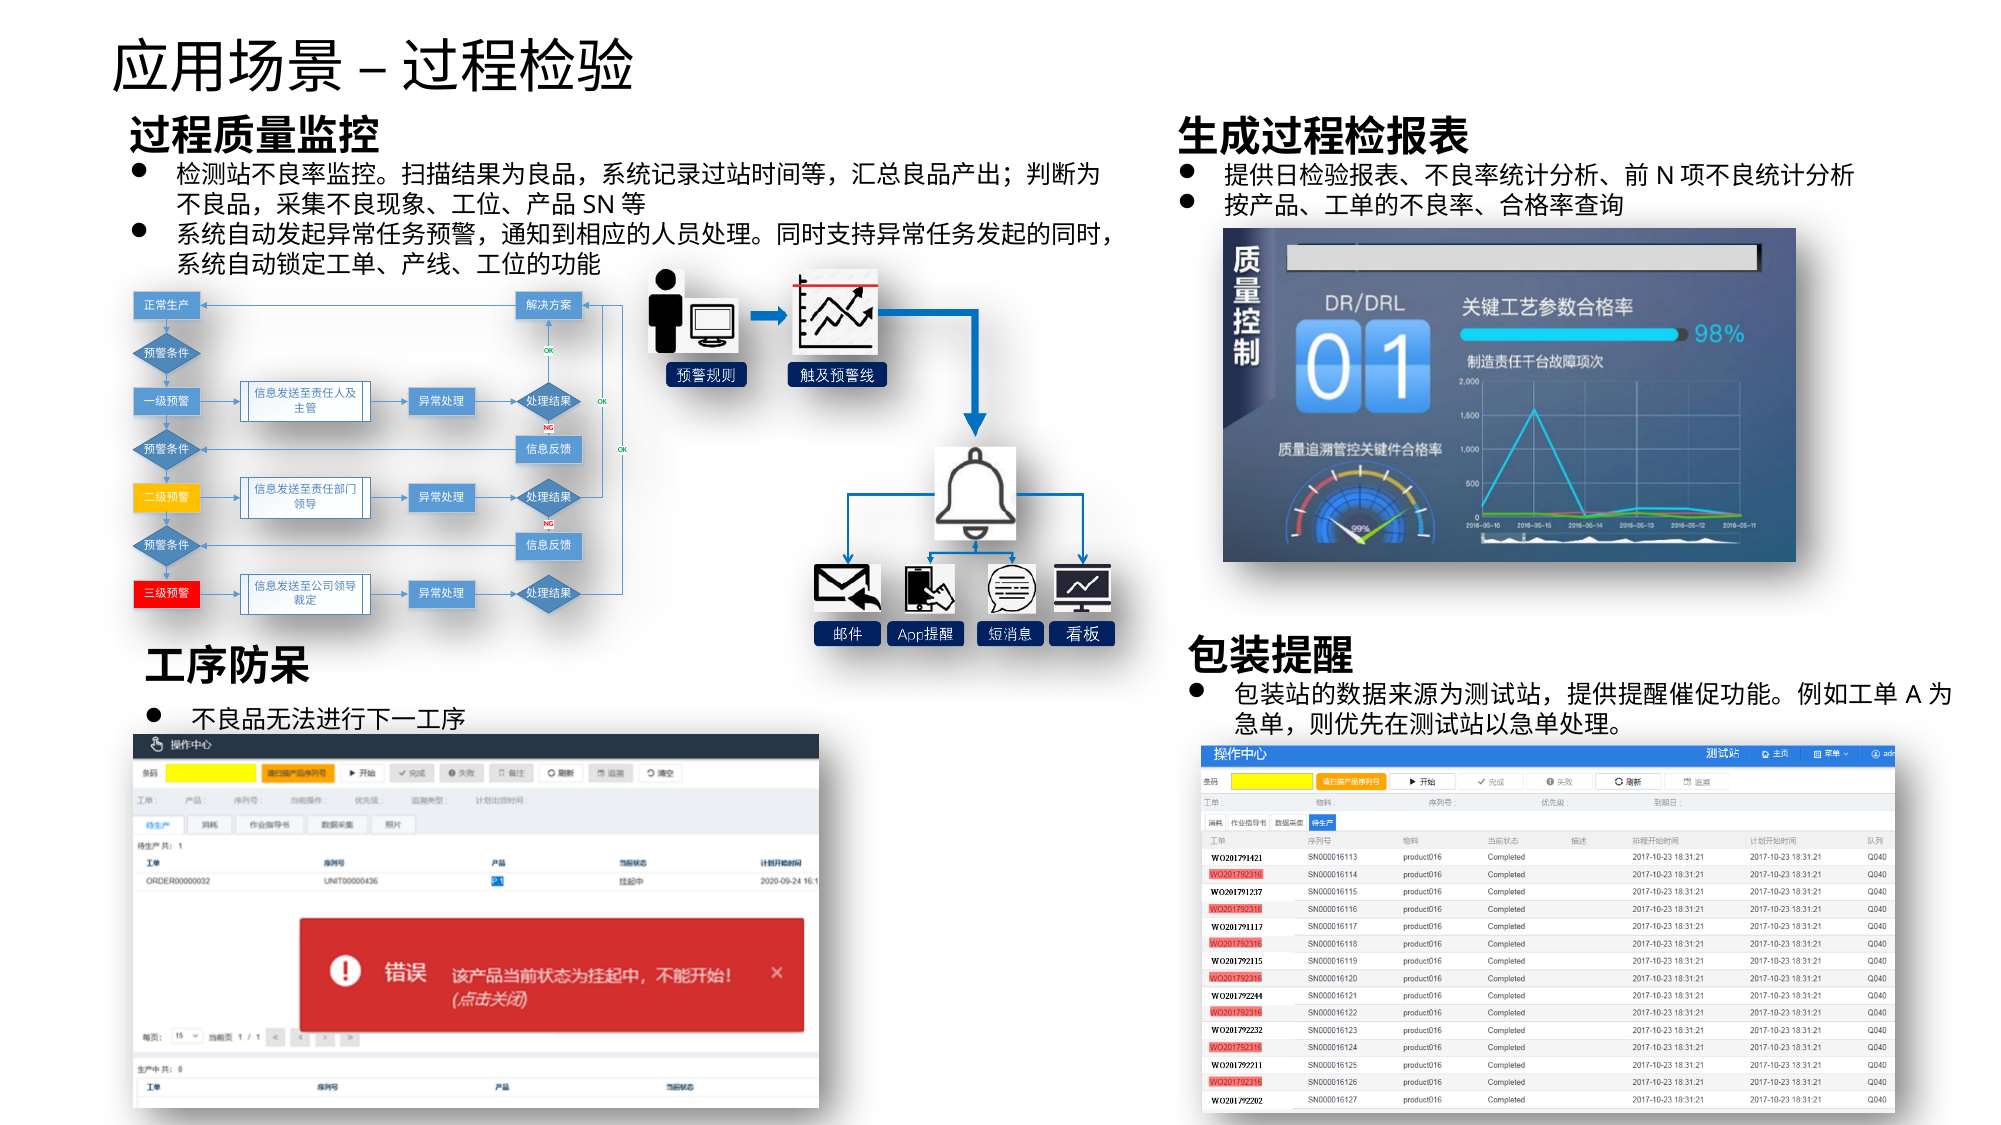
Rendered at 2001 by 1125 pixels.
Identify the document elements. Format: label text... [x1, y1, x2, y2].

text_box 工序防呆 不良品无法进行下一工序 [129, 654, 1128, 741]
text_box 生成过程检报表 提供日检验报表、不良率统计分析、前N项不良统计分析 按产品、工单的不良率、合格率查询 [1163, 102, 1934, 228]
text_box 过程质量监控 检测站不良率监控。扫描结果为良品，系统记录过站时间等，汇总良品产出；判断为不良品，采集不良现象、工位、产品SN等 系统自动发起异常任务预警，通知到相应的人员处理。同时支持异常任务发起的同时，系统自动锁定工单、产线、工位的功能 [115, 101, 1132, 286]
picture [133, 734, 819, 1108]
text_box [128, 269, 1115, 654]
picture [1201, 742, 1895, 1113]
text_box 包装提醒 包装站的数据来源为测试站，提供提醒催促功能。例如工单A为急单，则优先在测试站以急单处理。 [1128, 621, 1968, 746]
title 应用场景 – 过程检验 [96, 30, 1945, 135]
picture [1223, 228, 1796, 562]
